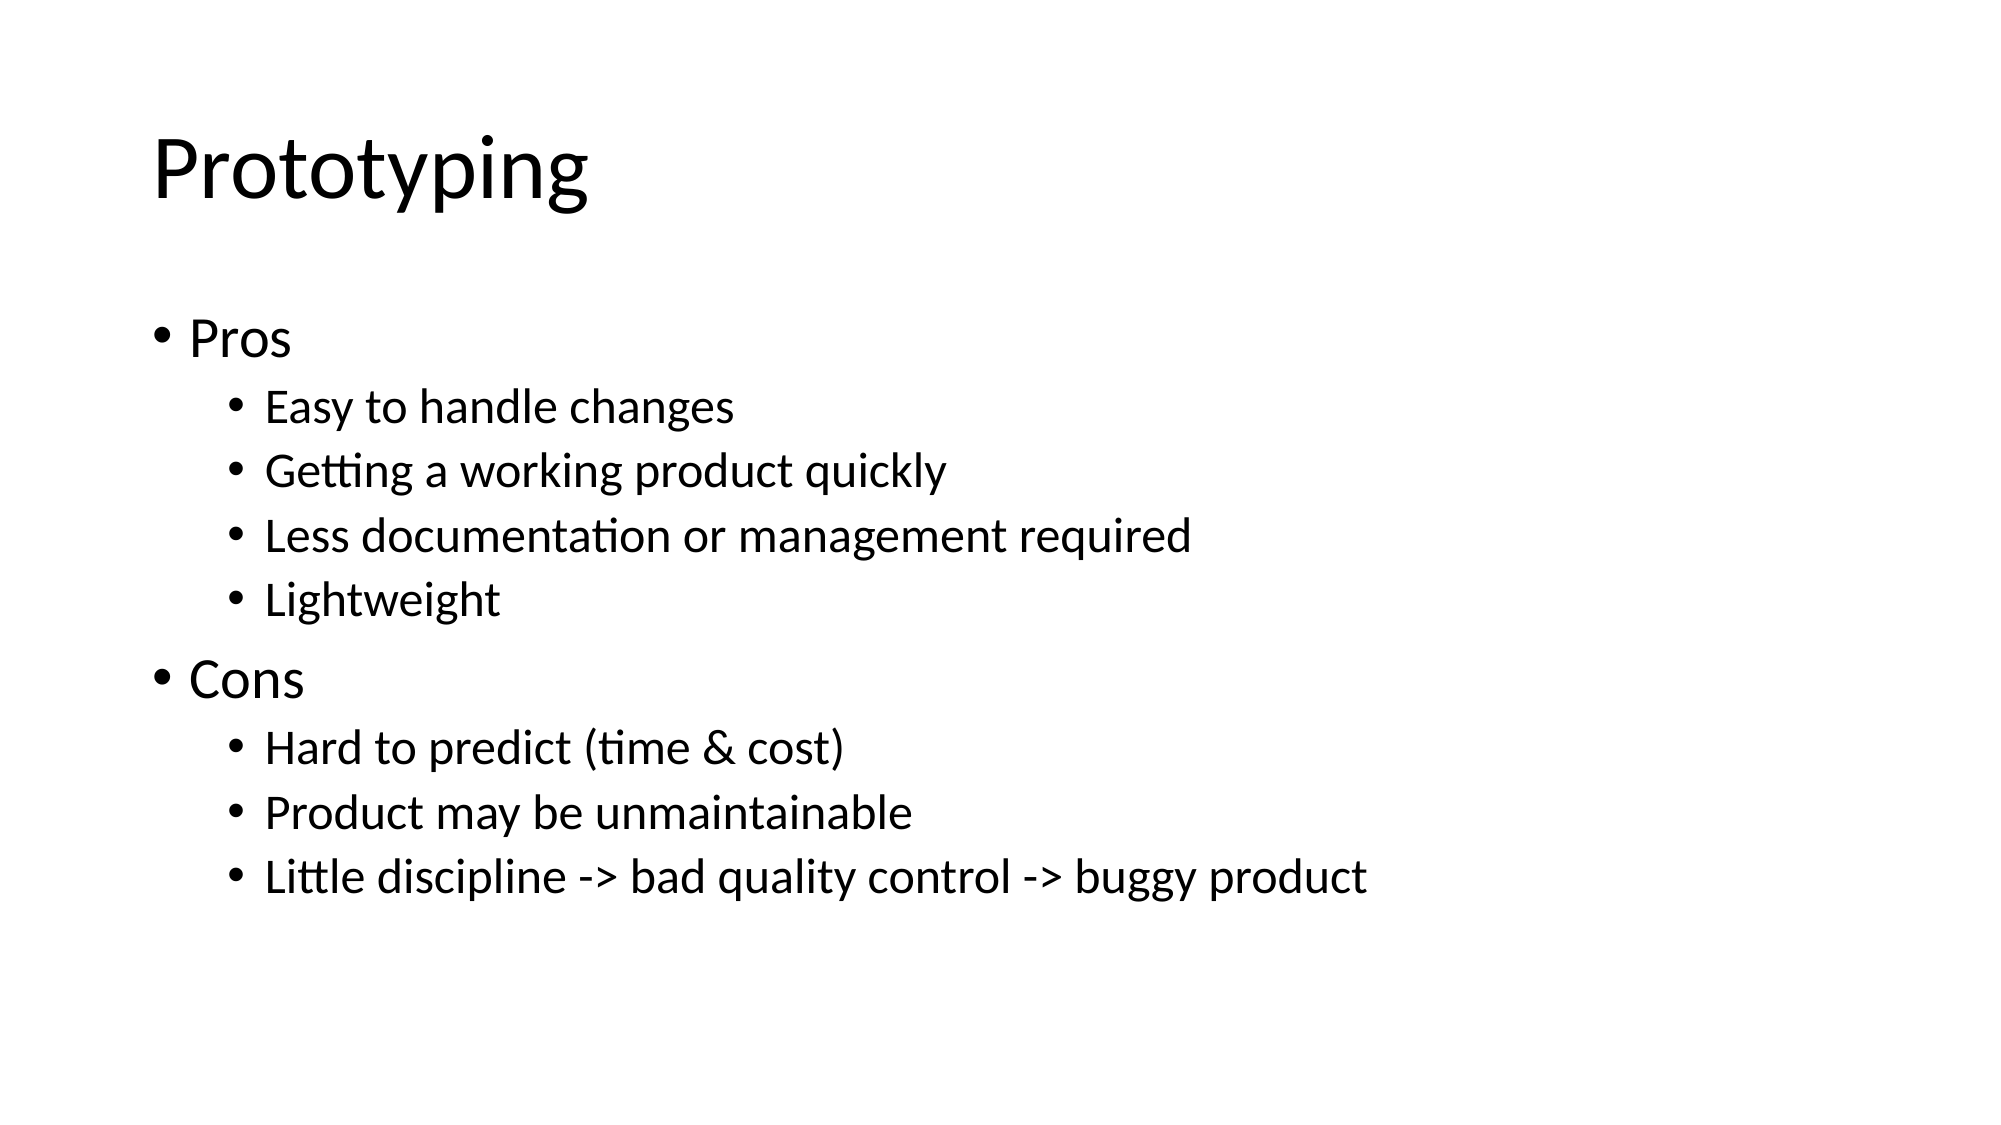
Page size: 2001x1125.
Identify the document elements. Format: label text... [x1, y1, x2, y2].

title Prototyping [137, 59, 1863, 278]
list Pros Easy to handle changes Getting a working product quickly Less documentation or management required Lightweight Cons Hard to predict (time & cost) Product may be unmaintainable Little discipline -> bad quality control -> buggy product [137, 299, 1863, 1014]
